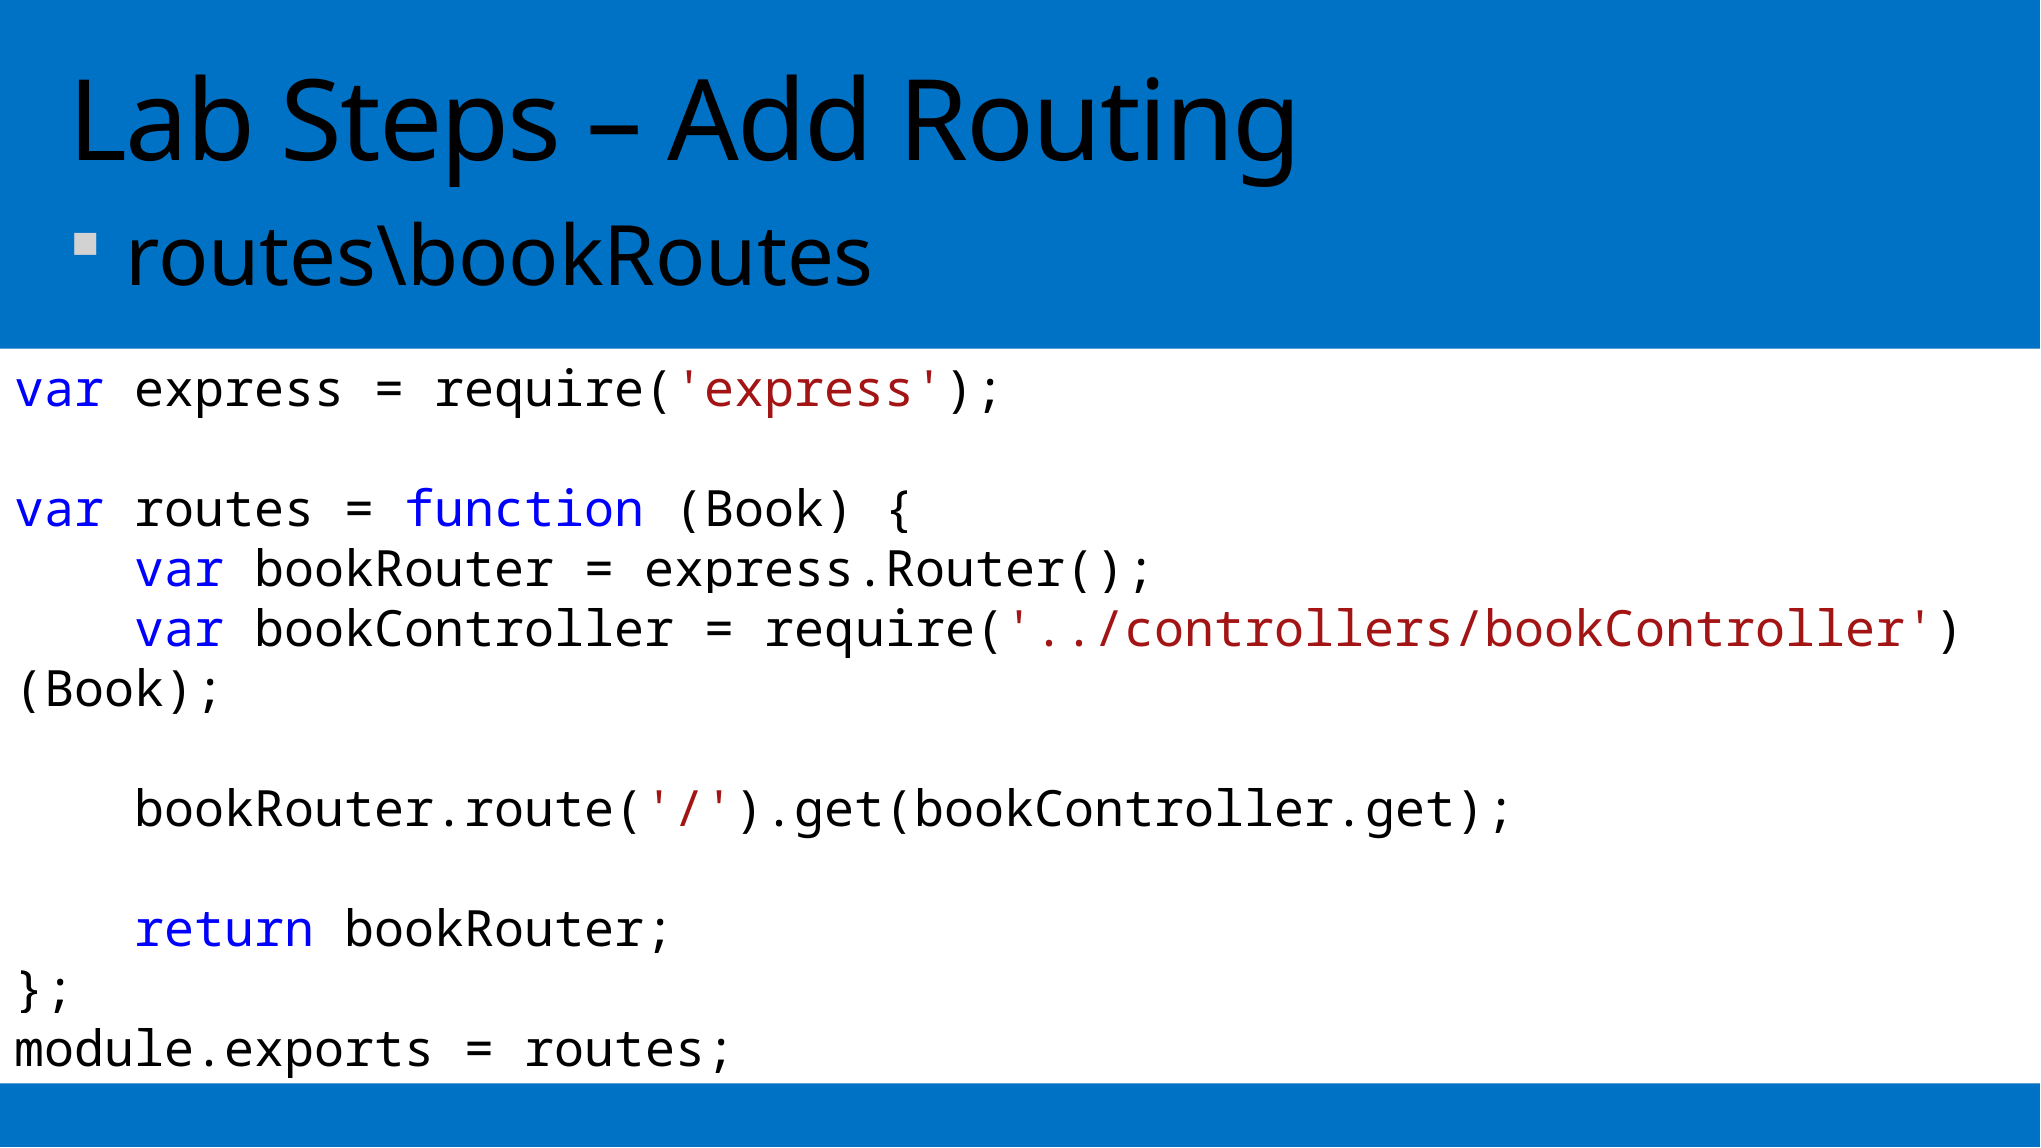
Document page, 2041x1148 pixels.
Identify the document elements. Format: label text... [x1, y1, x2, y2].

title Lab Steps – Add Routing [45, 48, 1996, 198]
list routes\bookRoutes [45, 198, 2041, 321]
text_box var express = require('express'); var routes = function (Book) { var bookRouter = express.Router(); var bookController = require('../controllers/bookController')(Book); bookRouter.route('/').get(bookController.get); return bookRouter; }; module.exports = routes; [0, 348, 2041, 1084]
